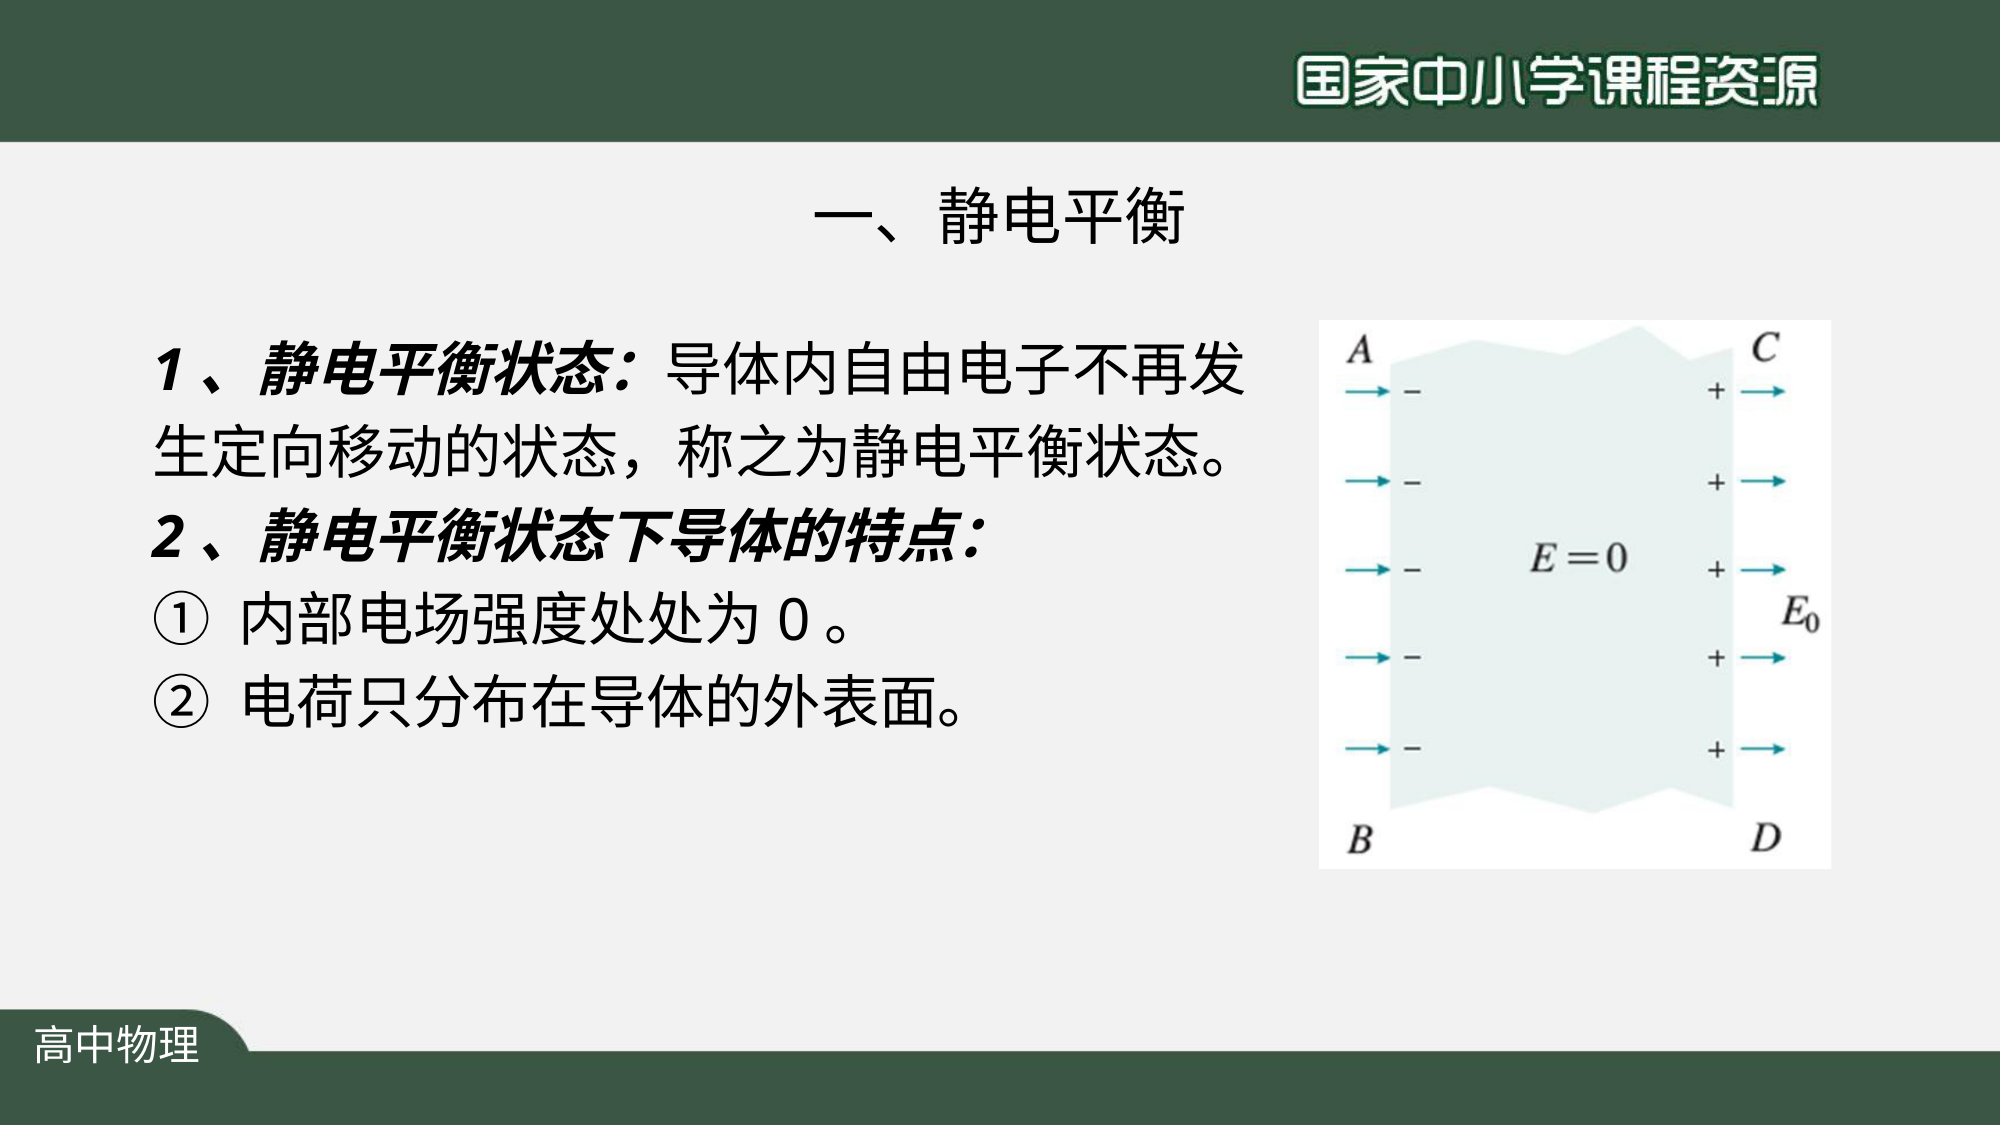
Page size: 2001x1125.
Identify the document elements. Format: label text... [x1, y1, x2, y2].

title 一、静电平衡 [810, 175, 1190, 366]
text_box 1、静电平衡状态：导体内自由电子不再发 生定向移动的状态，称之为静电平衡状态。 2、静电平衡状态下导体的特点： ① 内部电场强度处处为0。 ② 电荷只分布在导体的外表面。 [150, 316, 1263, 736]
footer 高中物理 [31, 1013, 202, 1125]
text_box [1318, 320, 1832, 869]
picture [0, 0, 2000, 1125]
